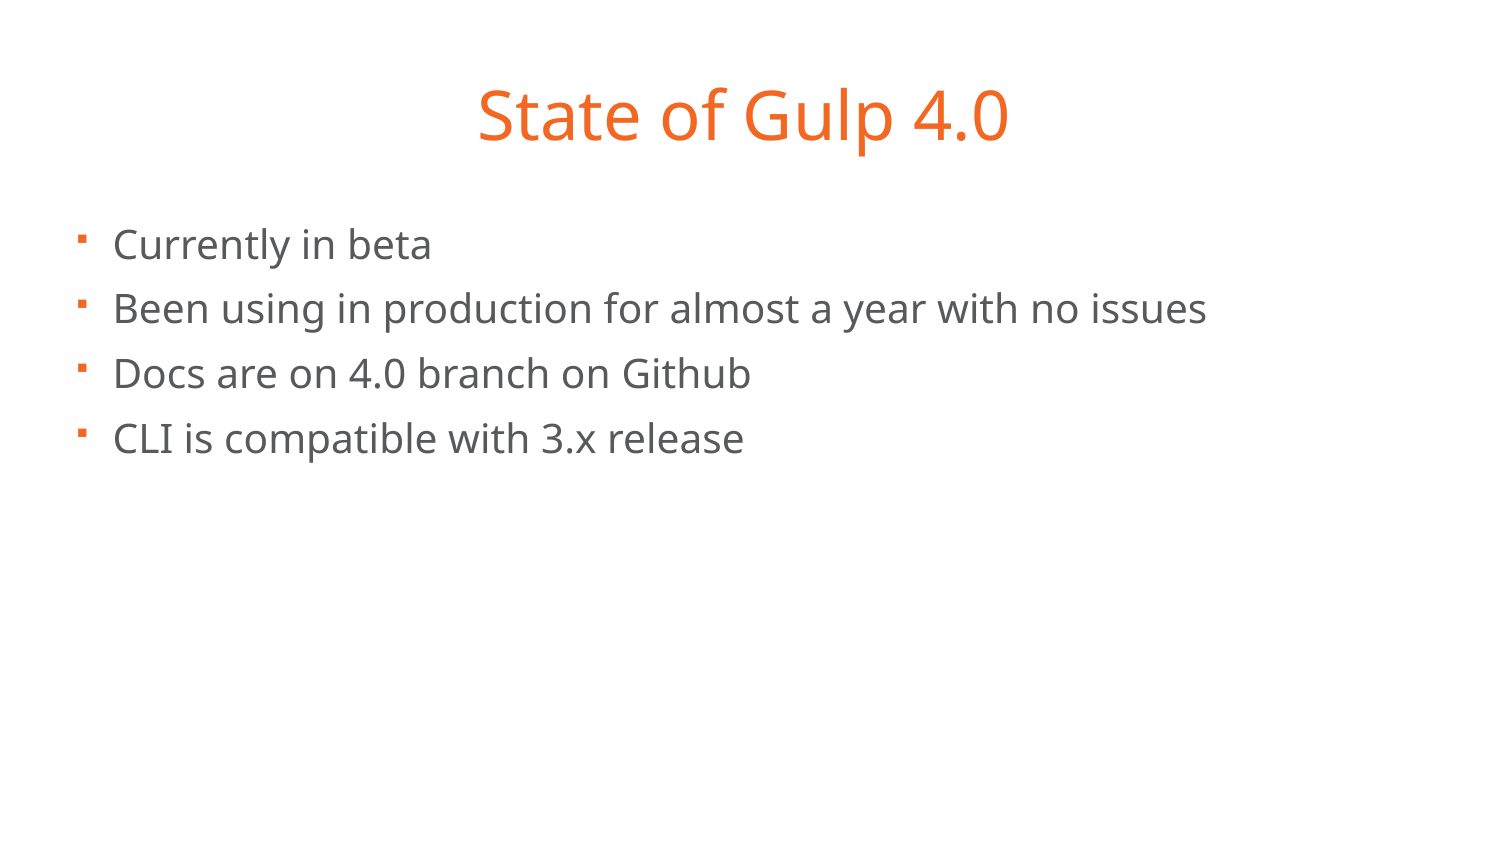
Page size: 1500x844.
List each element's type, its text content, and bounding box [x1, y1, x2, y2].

title State of Gulp 4.0 [76, 23, 1427, 217]
list Currently in beta Been using in production for almost a year with no issues Docs are on 4.0 branch on Github CLI is compatible with 3.x release [75, 218, 1428, 739]
